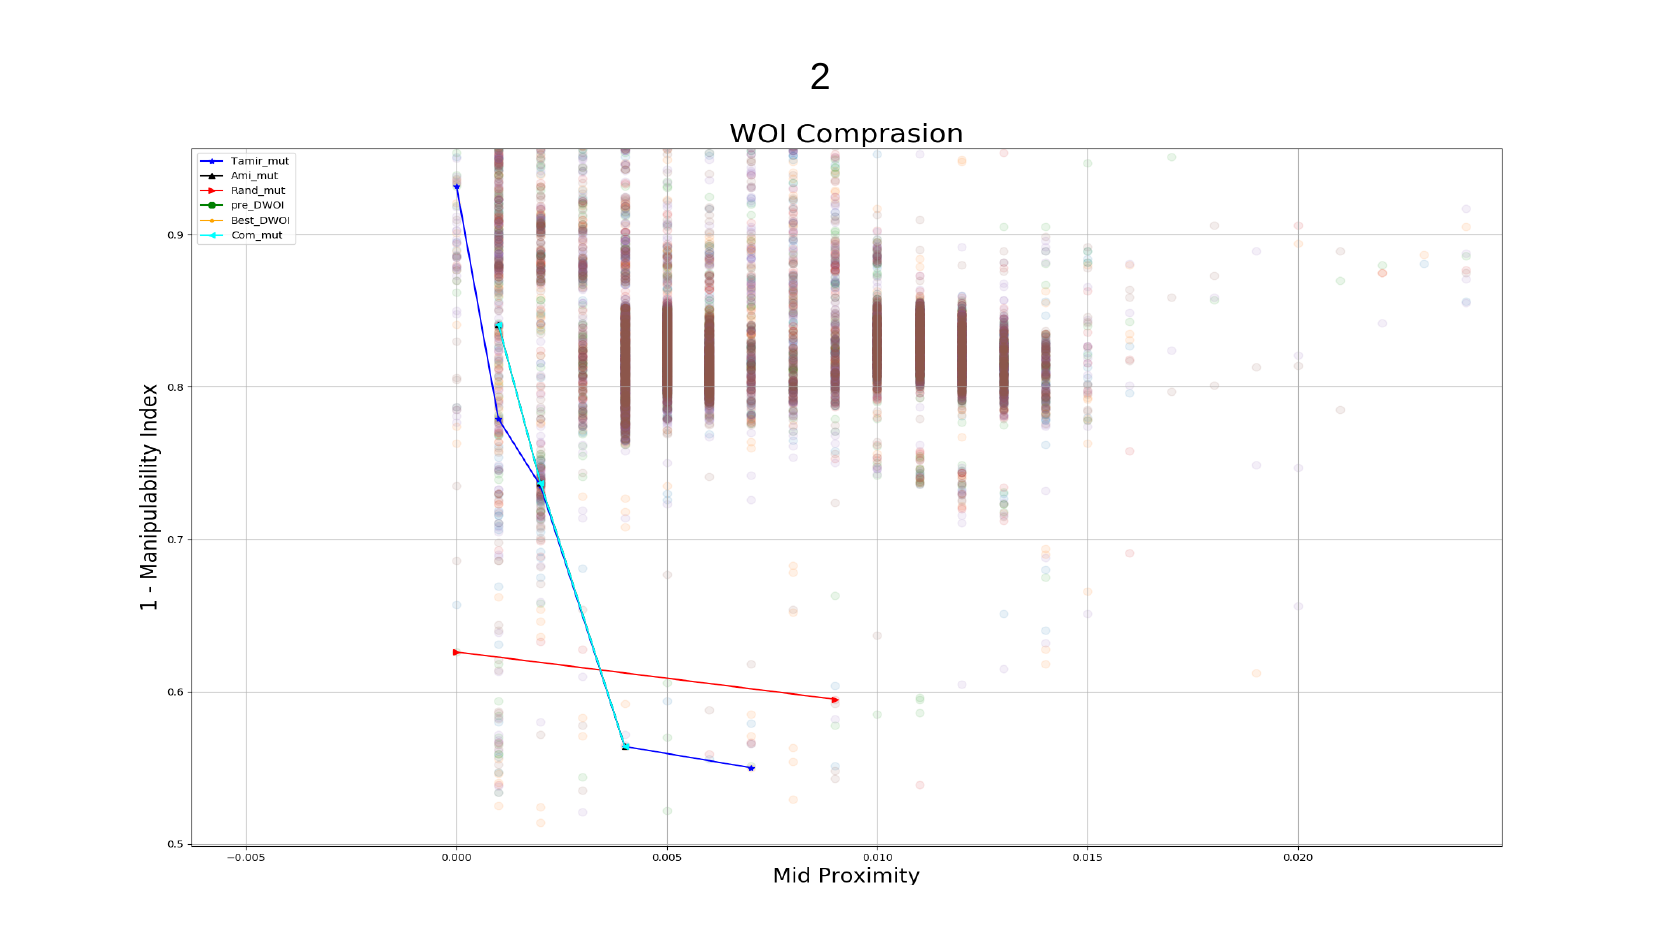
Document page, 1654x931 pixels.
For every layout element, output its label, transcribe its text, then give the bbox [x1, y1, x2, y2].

picture [89, 109, 1531, 886]
text_box 2א [794, 44, 870, 108]
